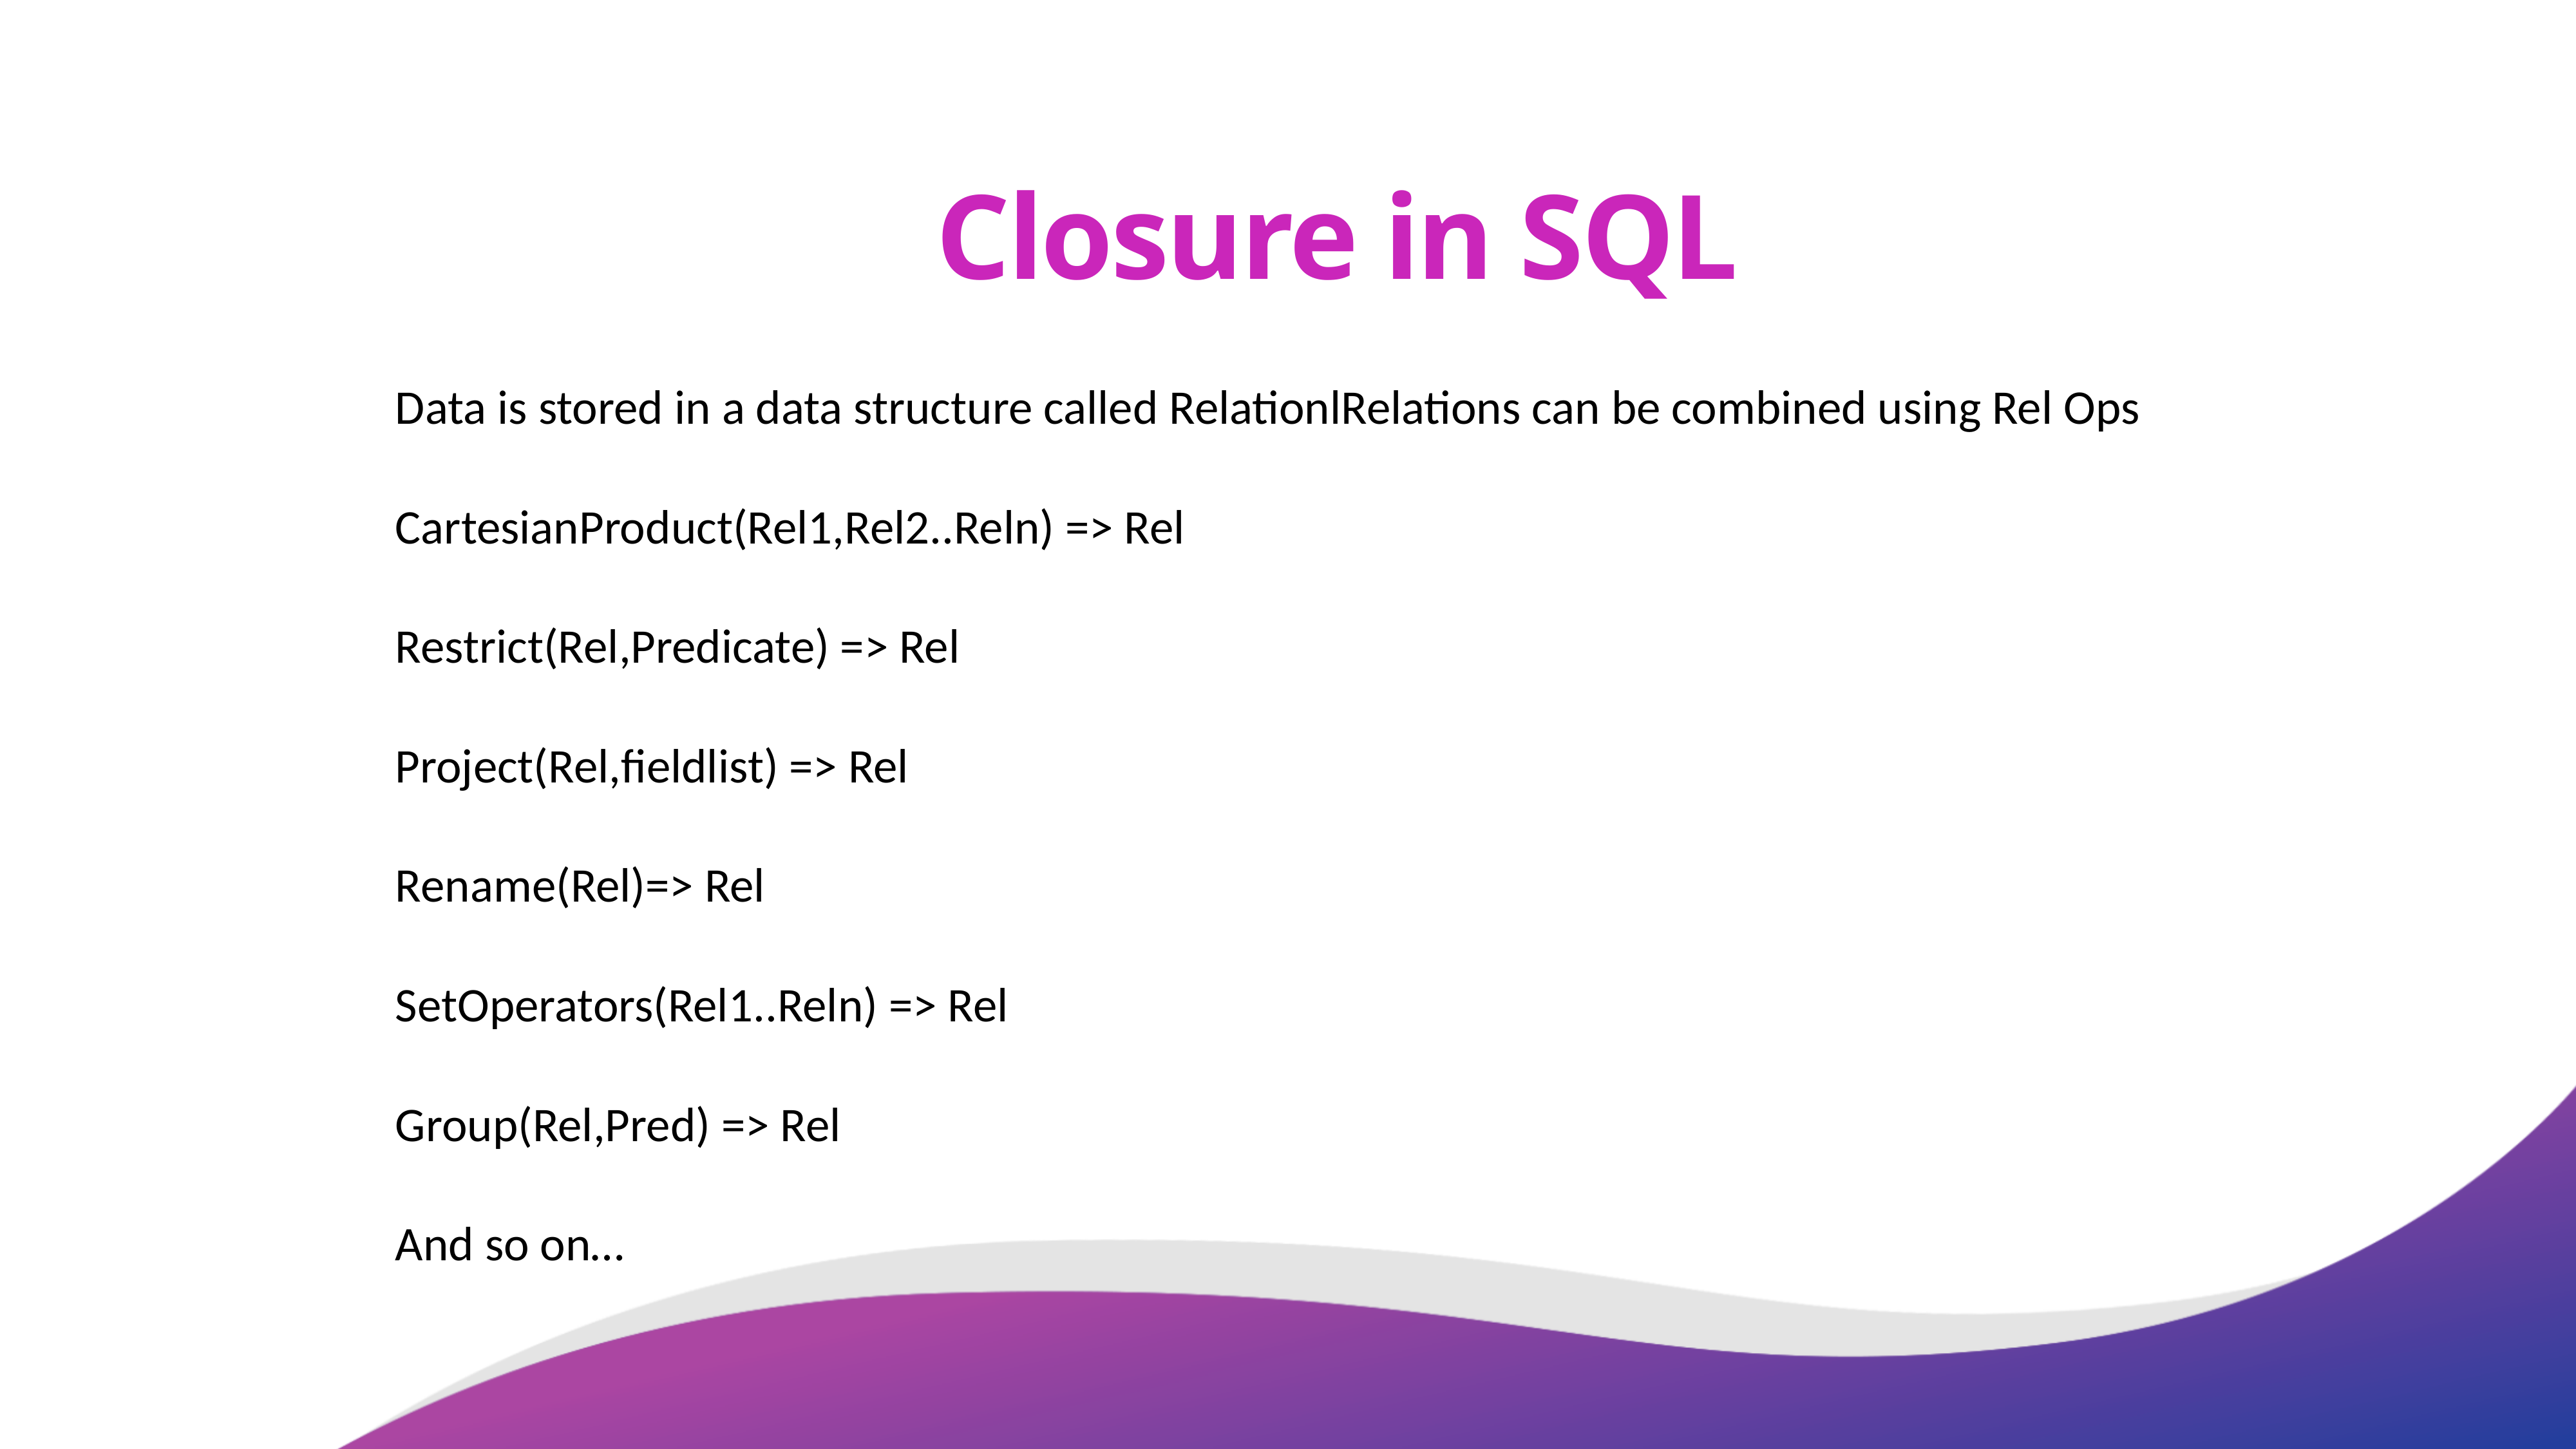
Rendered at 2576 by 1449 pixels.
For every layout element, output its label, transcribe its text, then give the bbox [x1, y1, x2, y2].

text_box Data is stored in a data structure called RelationlRelations can be combined using Rel Ops CartesianProduct(Rel1,Rel2..Reln) => Rel Restrict(Rel,Predicate) => Rel Project(Rel,fieldlist) => Rel Rename(Rel)=> Rel SetOperators(Rel1..Reln) => Rel Group(Rel,Pred) => Rel And so on… [386, 370, 2434, 1079]
text_box Closure in SQL [293, 184, 2410, 307]
picture [120, 1079, 2576, 1449]
